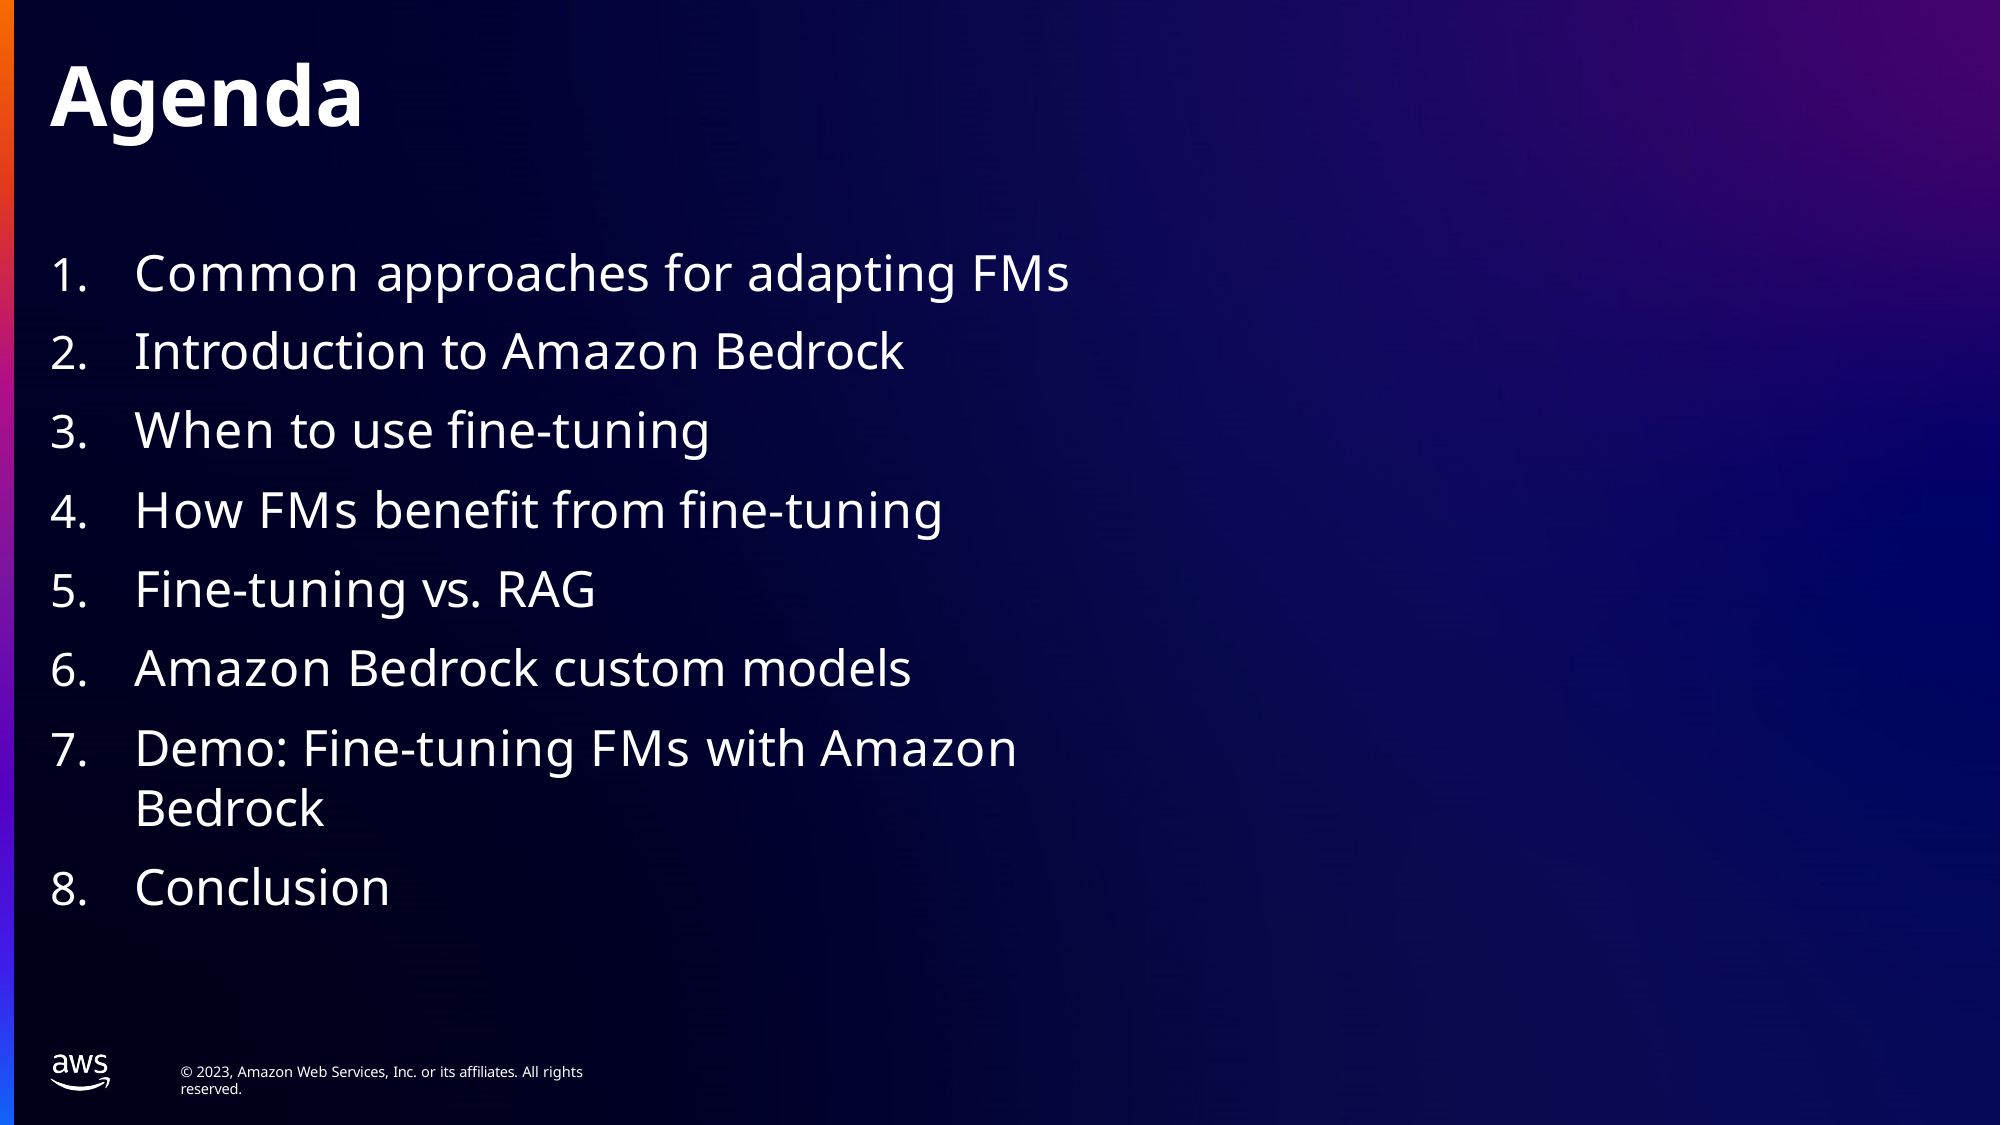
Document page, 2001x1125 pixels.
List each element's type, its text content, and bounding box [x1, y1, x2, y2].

footer © 2023, Amazon Web Services, Inc. or its affiliates. All rights reserved. [178, 1060, 646, 1125]
title Agenda [47, 41, 1953, 232]
picture [0, 0, 2000, 1125]
text_box Common approaches for adapting FMs Introduction to Amazon Bedrock When to use fine-tuning How FMs benefit from fine-tuning Fine-tuning vs. RAG Amazon Bedrock custom models Demo: Fine-tuning FMs with Amazon Bedrock Conclusion [47, 219, 1171, 916]
